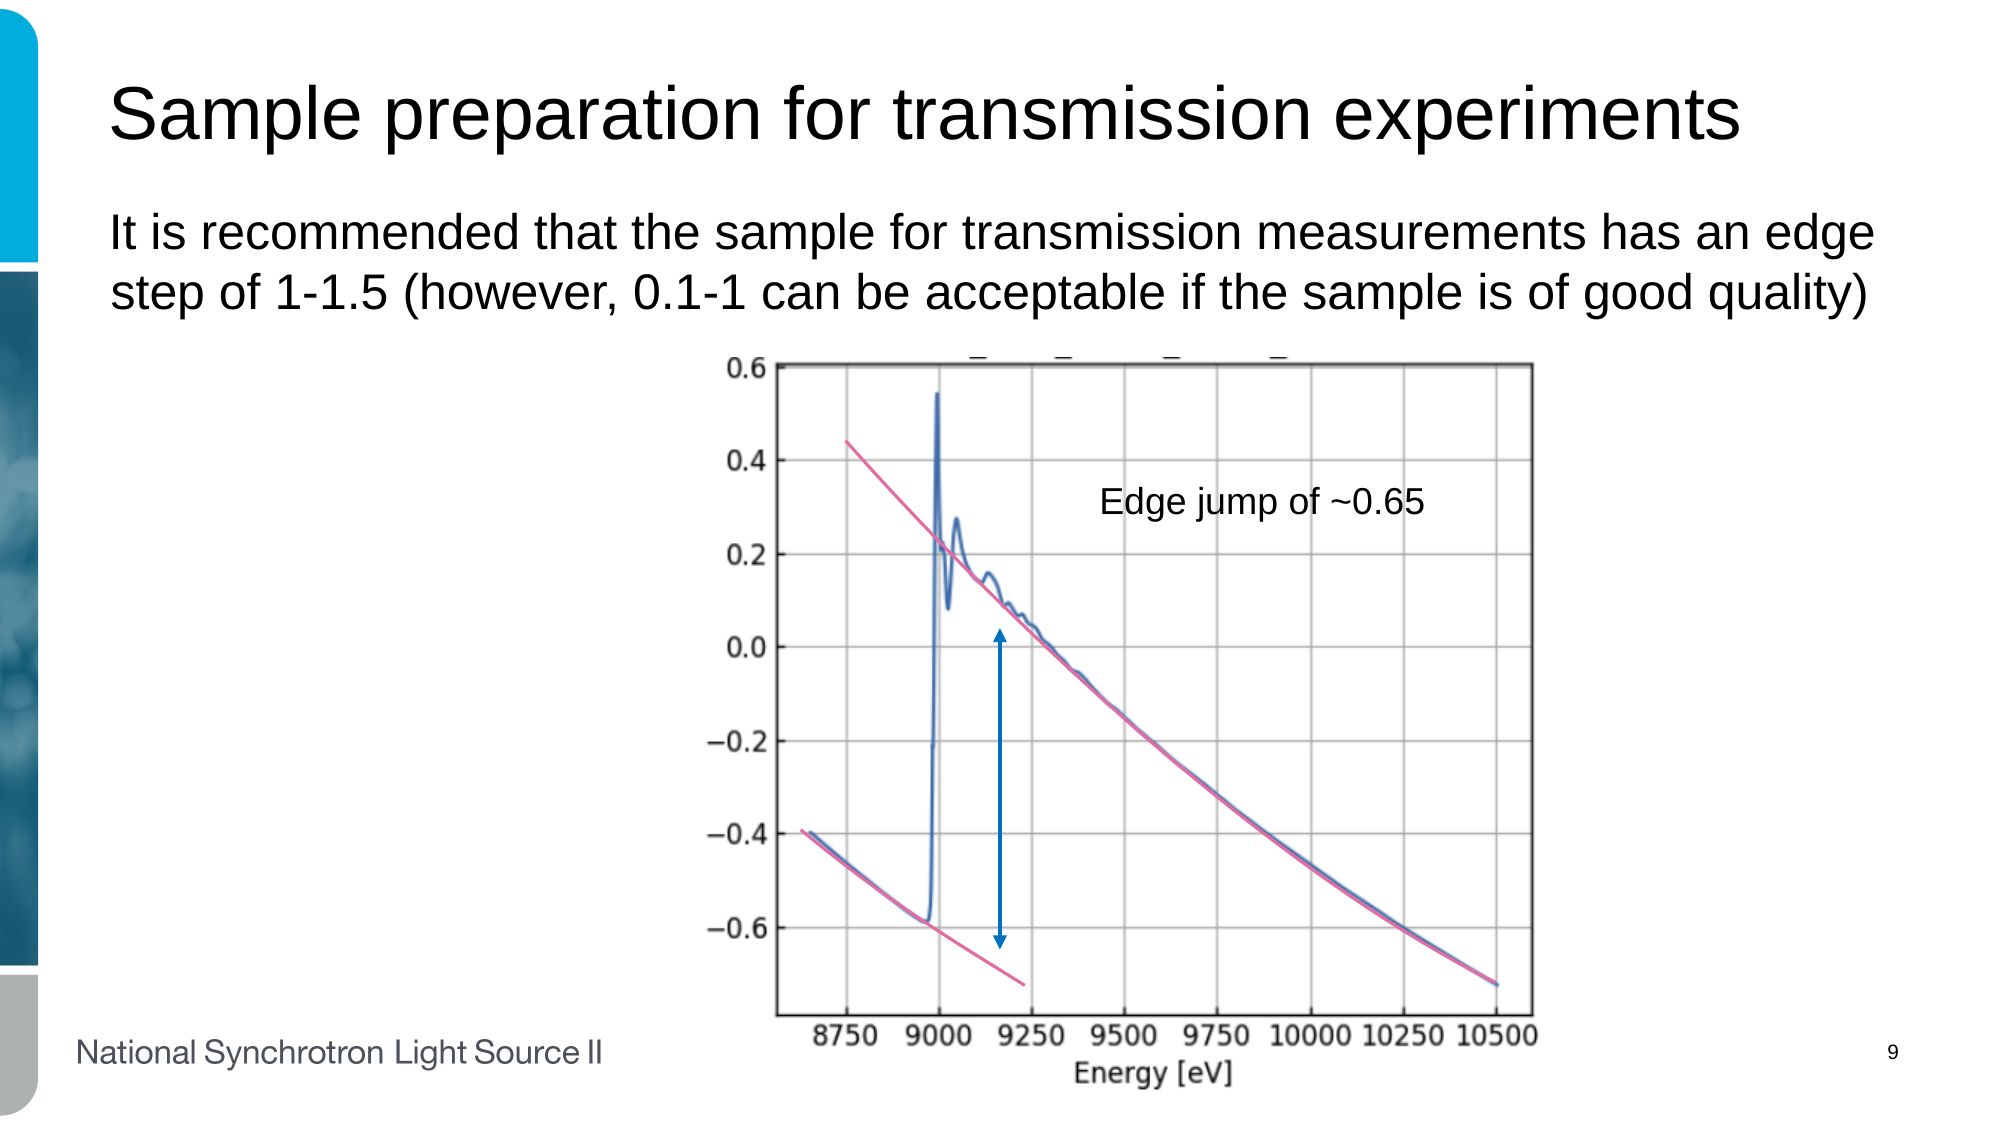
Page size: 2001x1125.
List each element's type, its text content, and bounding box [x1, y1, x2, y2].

list It is recommended that the sample for transmission measurements has an edge step of 1-1.5 (however, 0.1-1 can be acceptable if the sample is of good quality) [93, 192, 1907, 990]
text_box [695, 357, 1544, 1100]
title Sample preparation for transmission experiments [93, 59, 1907, 171]
picture [0, 0, 2001, 1125]
